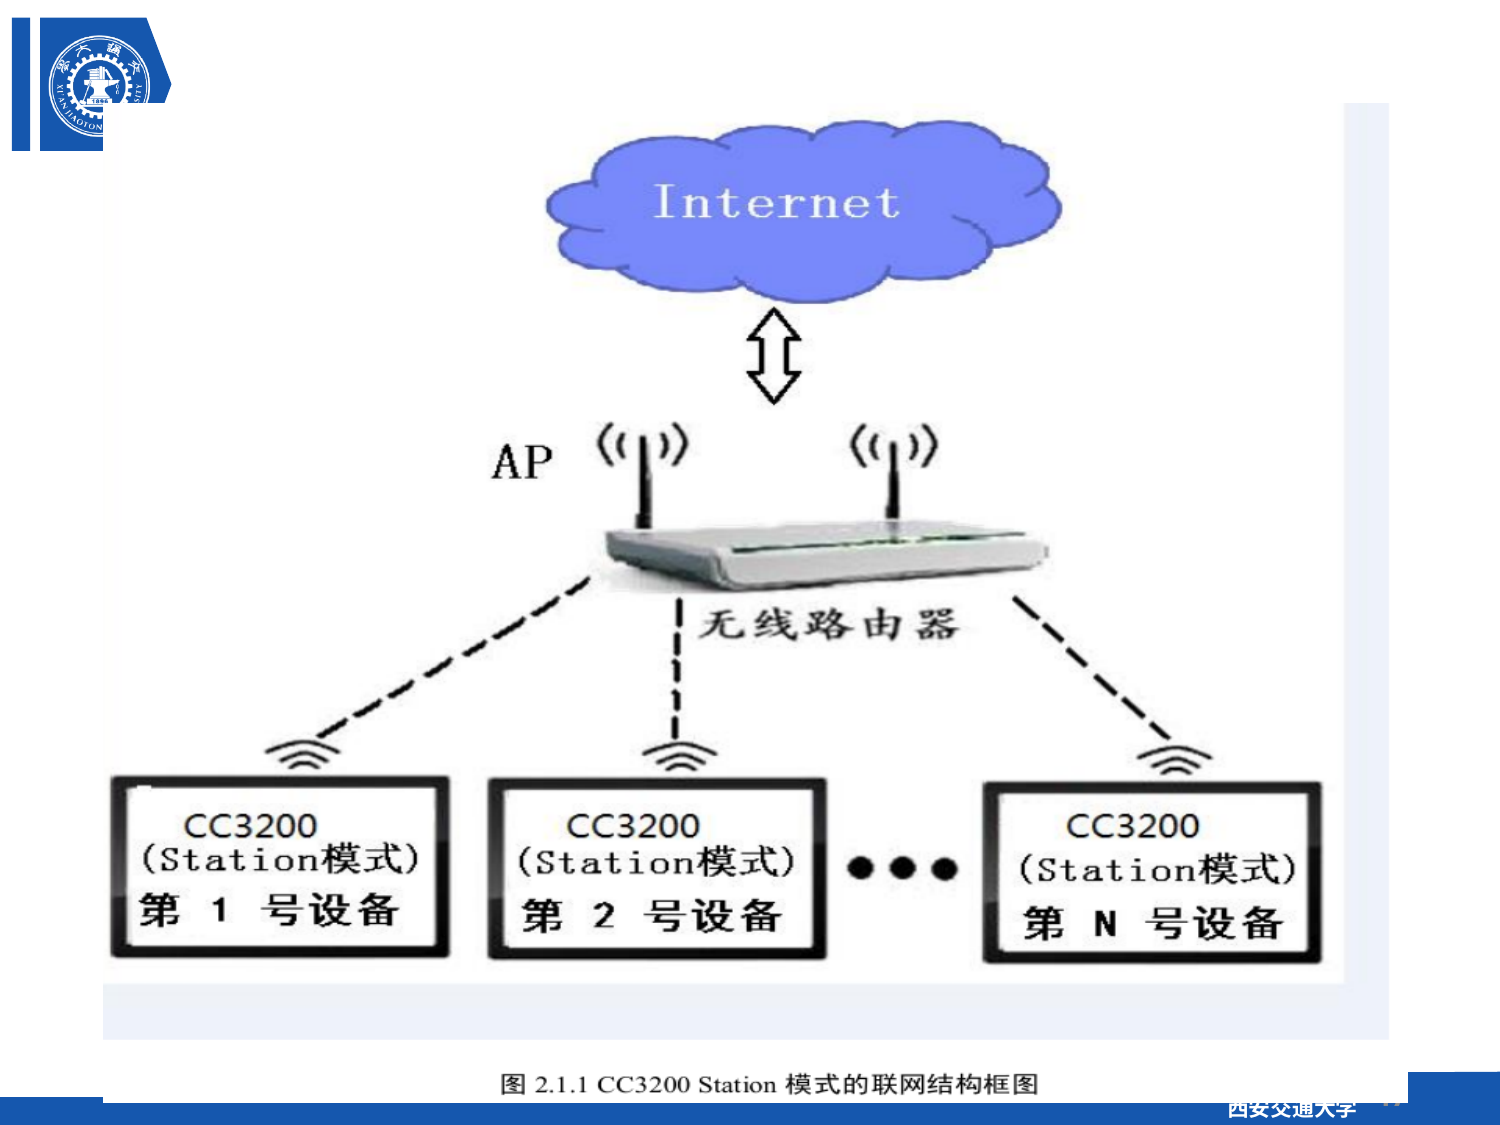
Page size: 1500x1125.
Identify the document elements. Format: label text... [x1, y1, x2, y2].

picture [103, 103, 1408, 1103]
slide_number 47 [1085, 1066, 1423, 1125]
